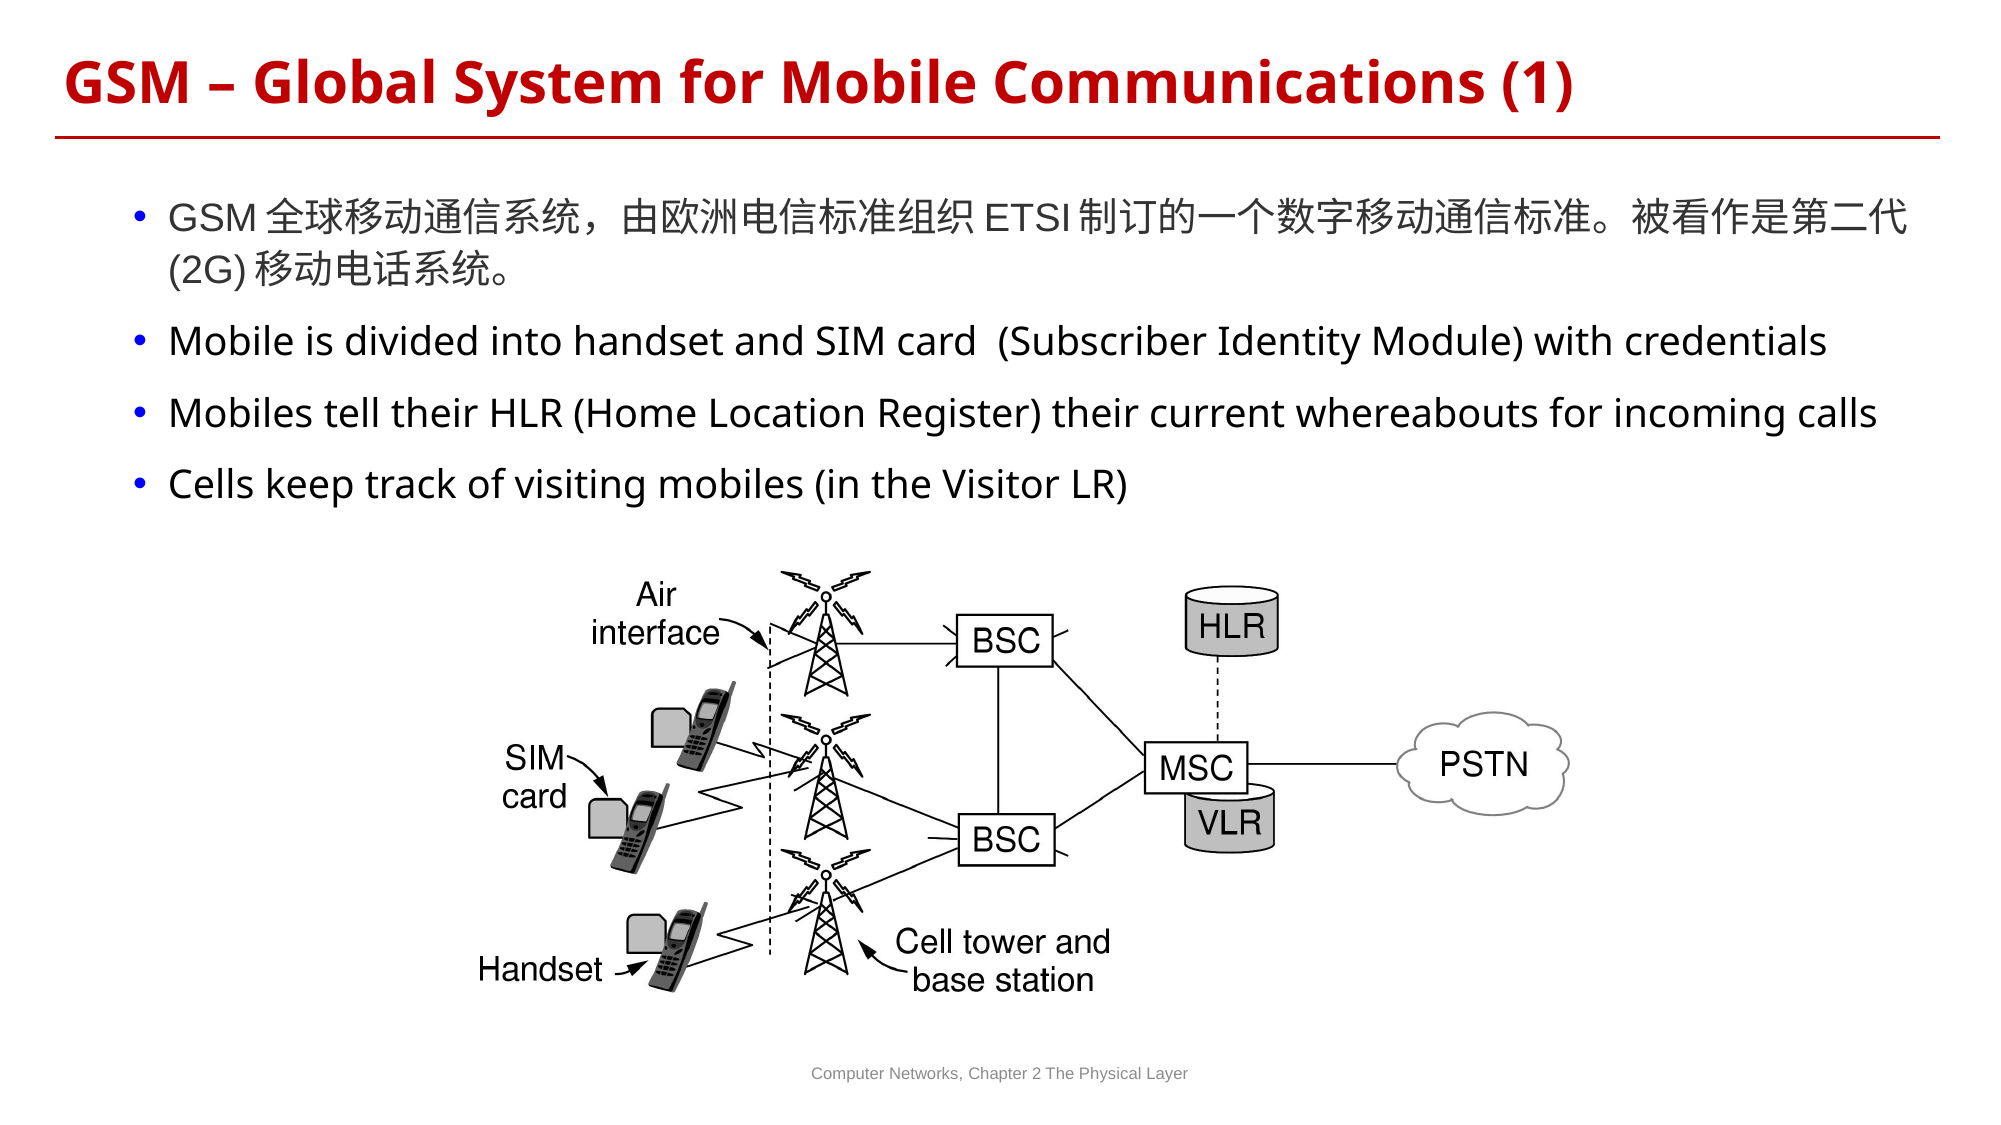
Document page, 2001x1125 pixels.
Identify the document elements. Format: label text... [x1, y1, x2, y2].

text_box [475, 562, 1578, 1002]
footer Computer Networks, Chapter 2 The Physical Layer [662, 1042, 1338, 1103]
text_box GSM – Global System for Mobile Communications (1) [48, 46, 1883, 125]
list GSM全球移动通信系统，由欧洲电信标准组织ETSI制订的一个数字移动通信标准。被看作是第二代 (2G)移动电话系统。 Mobile is divided into handset and SIM card (Subscriber Identity Module) with credentials Mobiles tell their HLR (Home Location Register) their current whereabouts for incoming calls Cells keep track of visiting mobiles (in the Visitor LR) [48, 179, 1924, 531]
